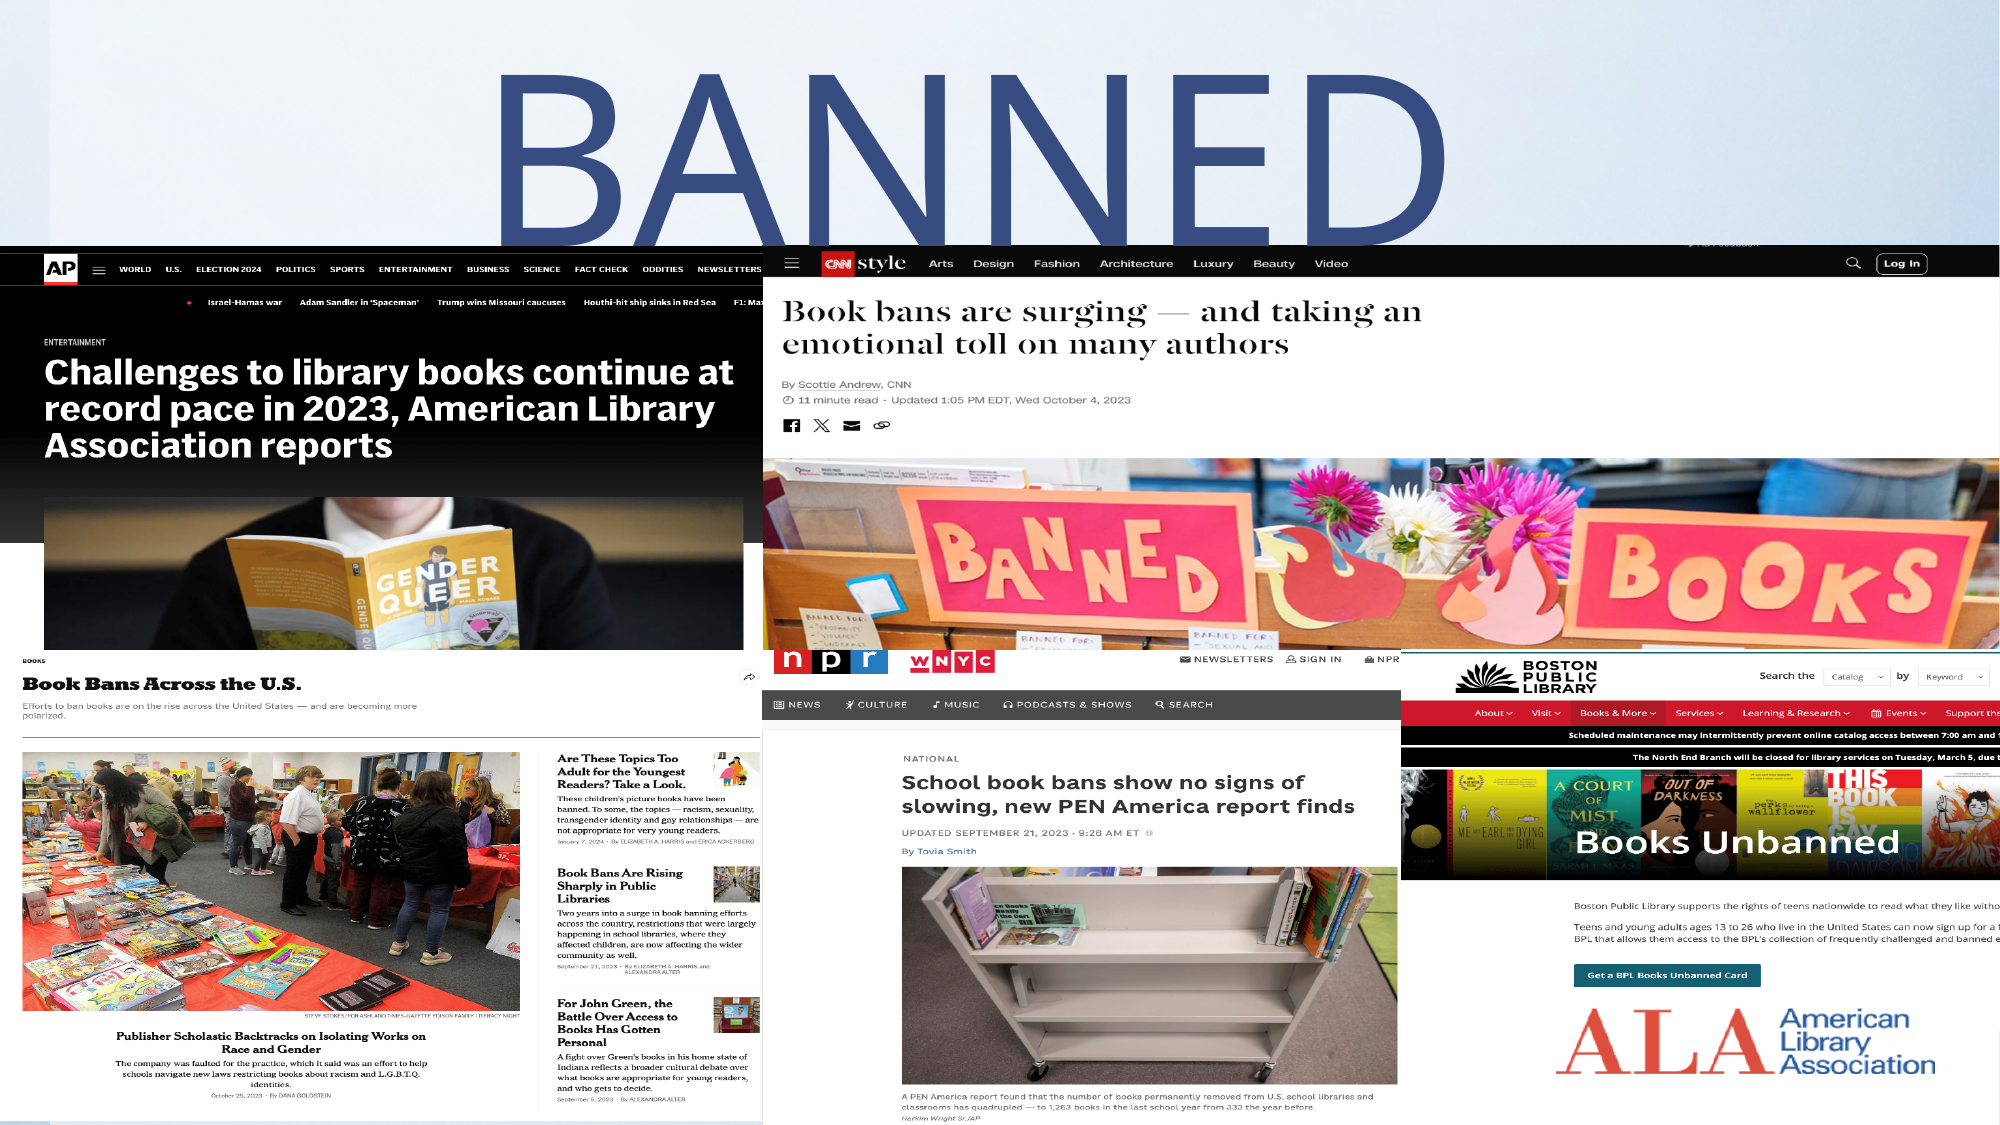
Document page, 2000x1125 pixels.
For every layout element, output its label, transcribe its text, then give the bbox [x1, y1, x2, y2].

text_box BANNED [112, 0, 1825, 246]
picture [0, 0, 2000, 1125]
